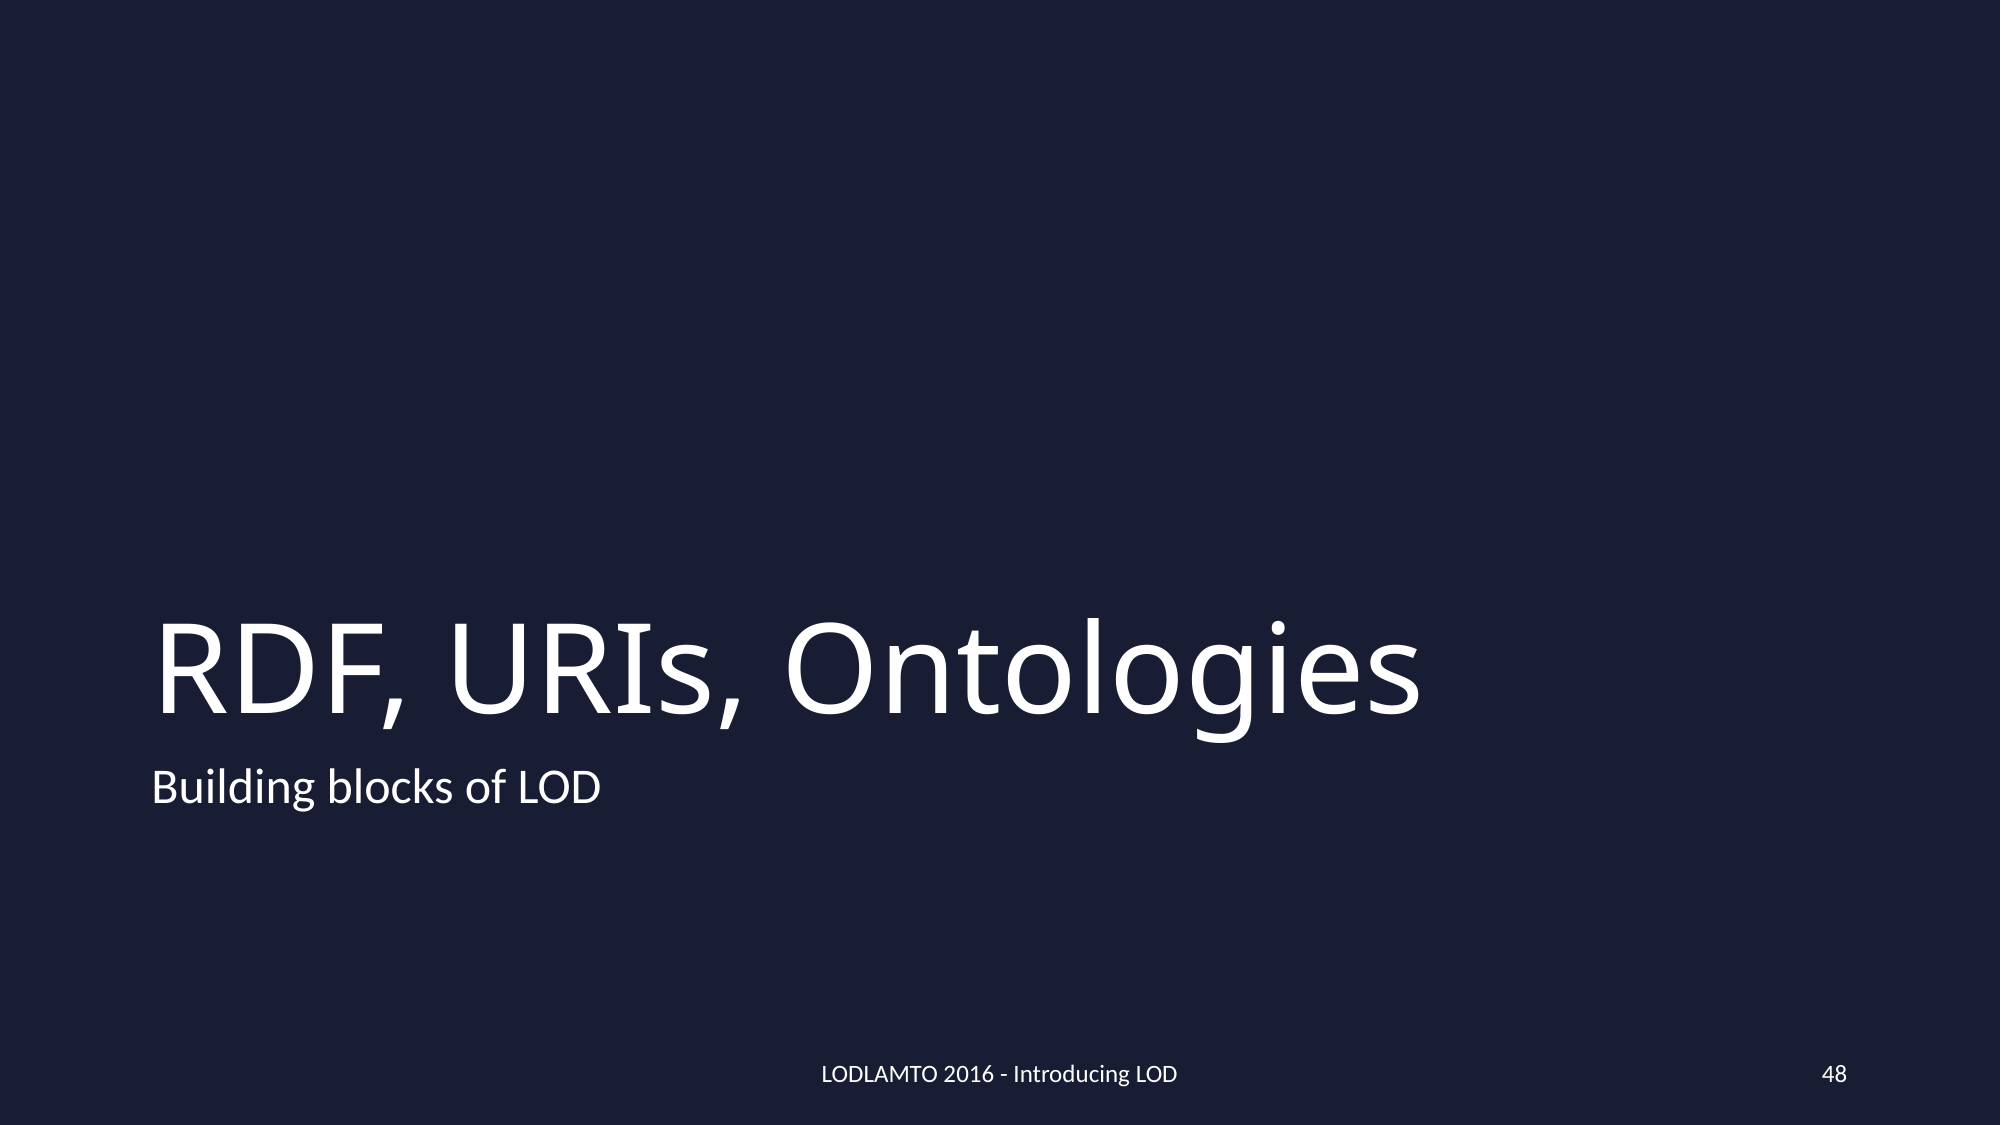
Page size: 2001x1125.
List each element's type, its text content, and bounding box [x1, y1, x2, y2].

footer LODLAMTO 2016 - Introducing LOD [662, 1042, 1338, 1103]
slide_number 48 [1412, 1042, 1863, 1103]
list Building blocks of LOD [136, 752, 1862, 999]
title RDF, URIs, Ontologies [136, 280, 1862, 749]
